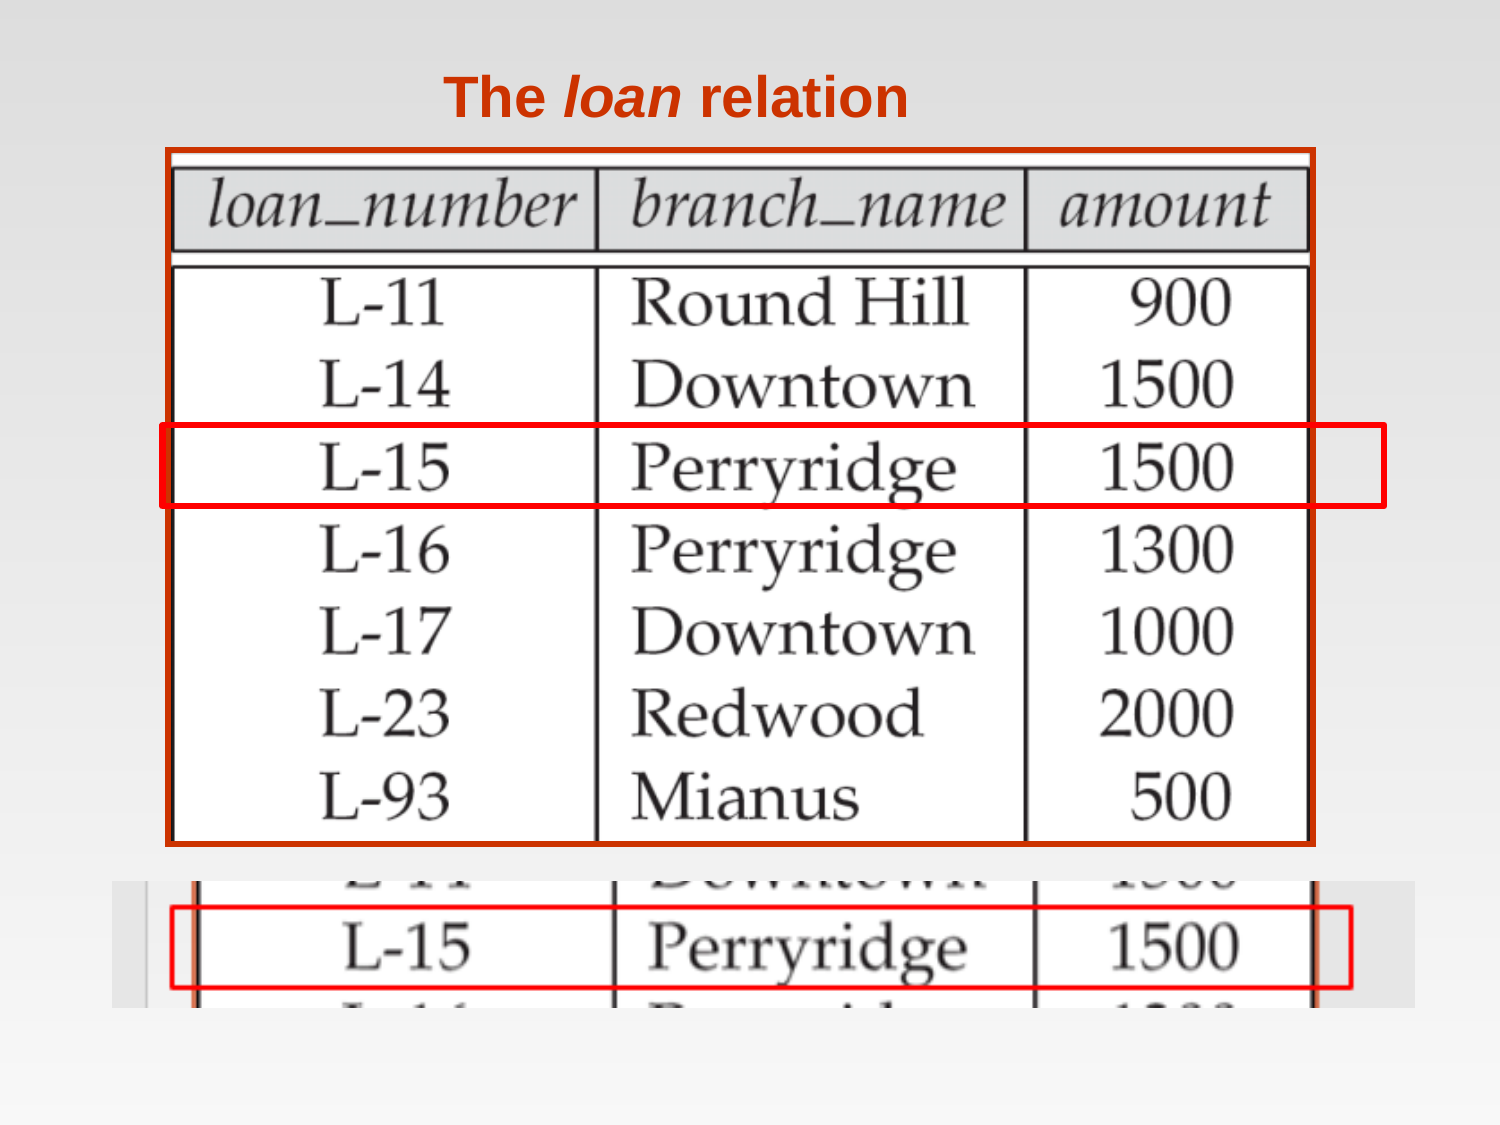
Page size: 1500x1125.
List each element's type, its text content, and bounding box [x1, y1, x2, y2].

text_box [112, 152, 1415, 1009]
text_box The loan relation [428, 51, 1072, 137]
